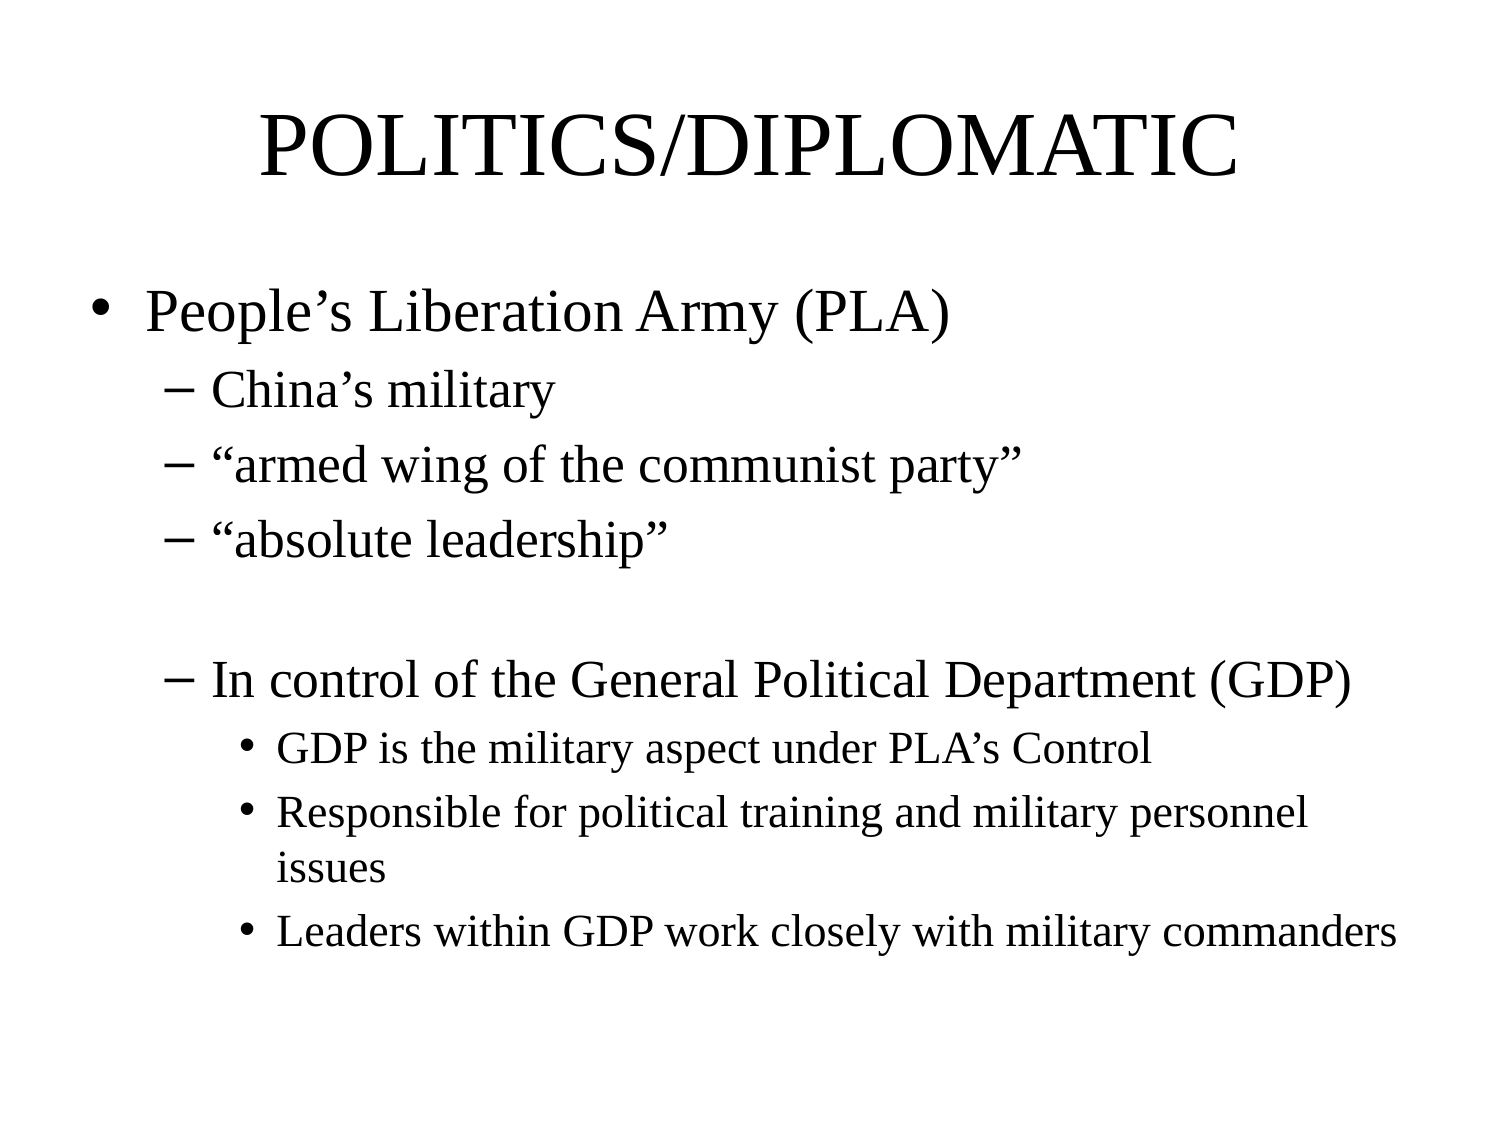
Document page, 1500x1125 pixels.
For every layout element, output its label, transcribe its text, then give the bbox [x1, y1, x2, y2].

title POLITICS/DIPLOMATIC [75, 45, 1425, 233]
list People’s Liberation Army (PLA) China’s military “armed wing of the communist party” “absolute leadership” In control of the General Political Department (GDP) GDP is the military aspect under PLA’s Control Responsible for political training and military personnel issues Leaders within GDP work closely with military commanders [75, 262, 1425, 1005]
